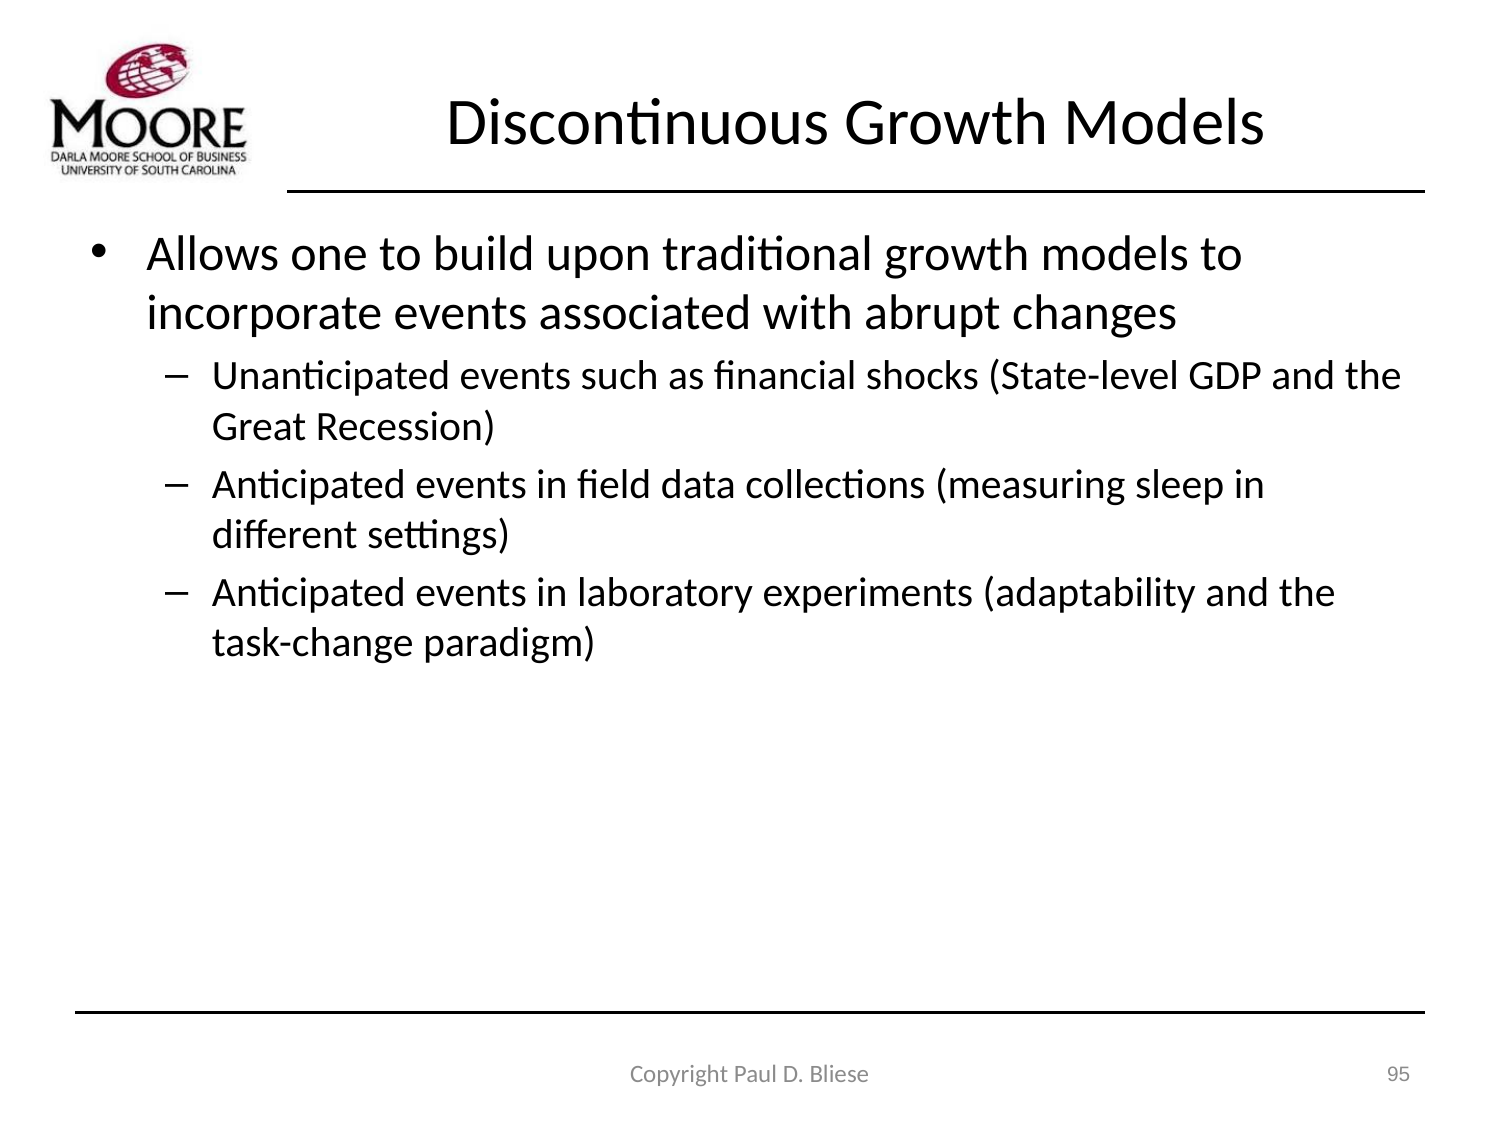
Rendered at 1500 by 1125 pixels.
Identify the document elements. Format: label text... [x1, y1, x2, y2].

footer Copyright Paul D. Bliese [512, 1042, 988, 1103]
list Allows one to build upon traditional growth models to incorporate events associated with abrupt changes Unanticipated events such as financial shocks (State-level GDP and the Great Recession) Anticipated events in field data collections (measuring sleep in different settings) Anticipated events in laboratory experiments (adaptability and the task-change paradigm) [75, 212, 1425, 1005]
picture [35, 24, 262, 191]
title Discontinuous Growth Models [287, 45, 1425, 192]
slide_number 95 [1074, 1042, 1425, 1103]
